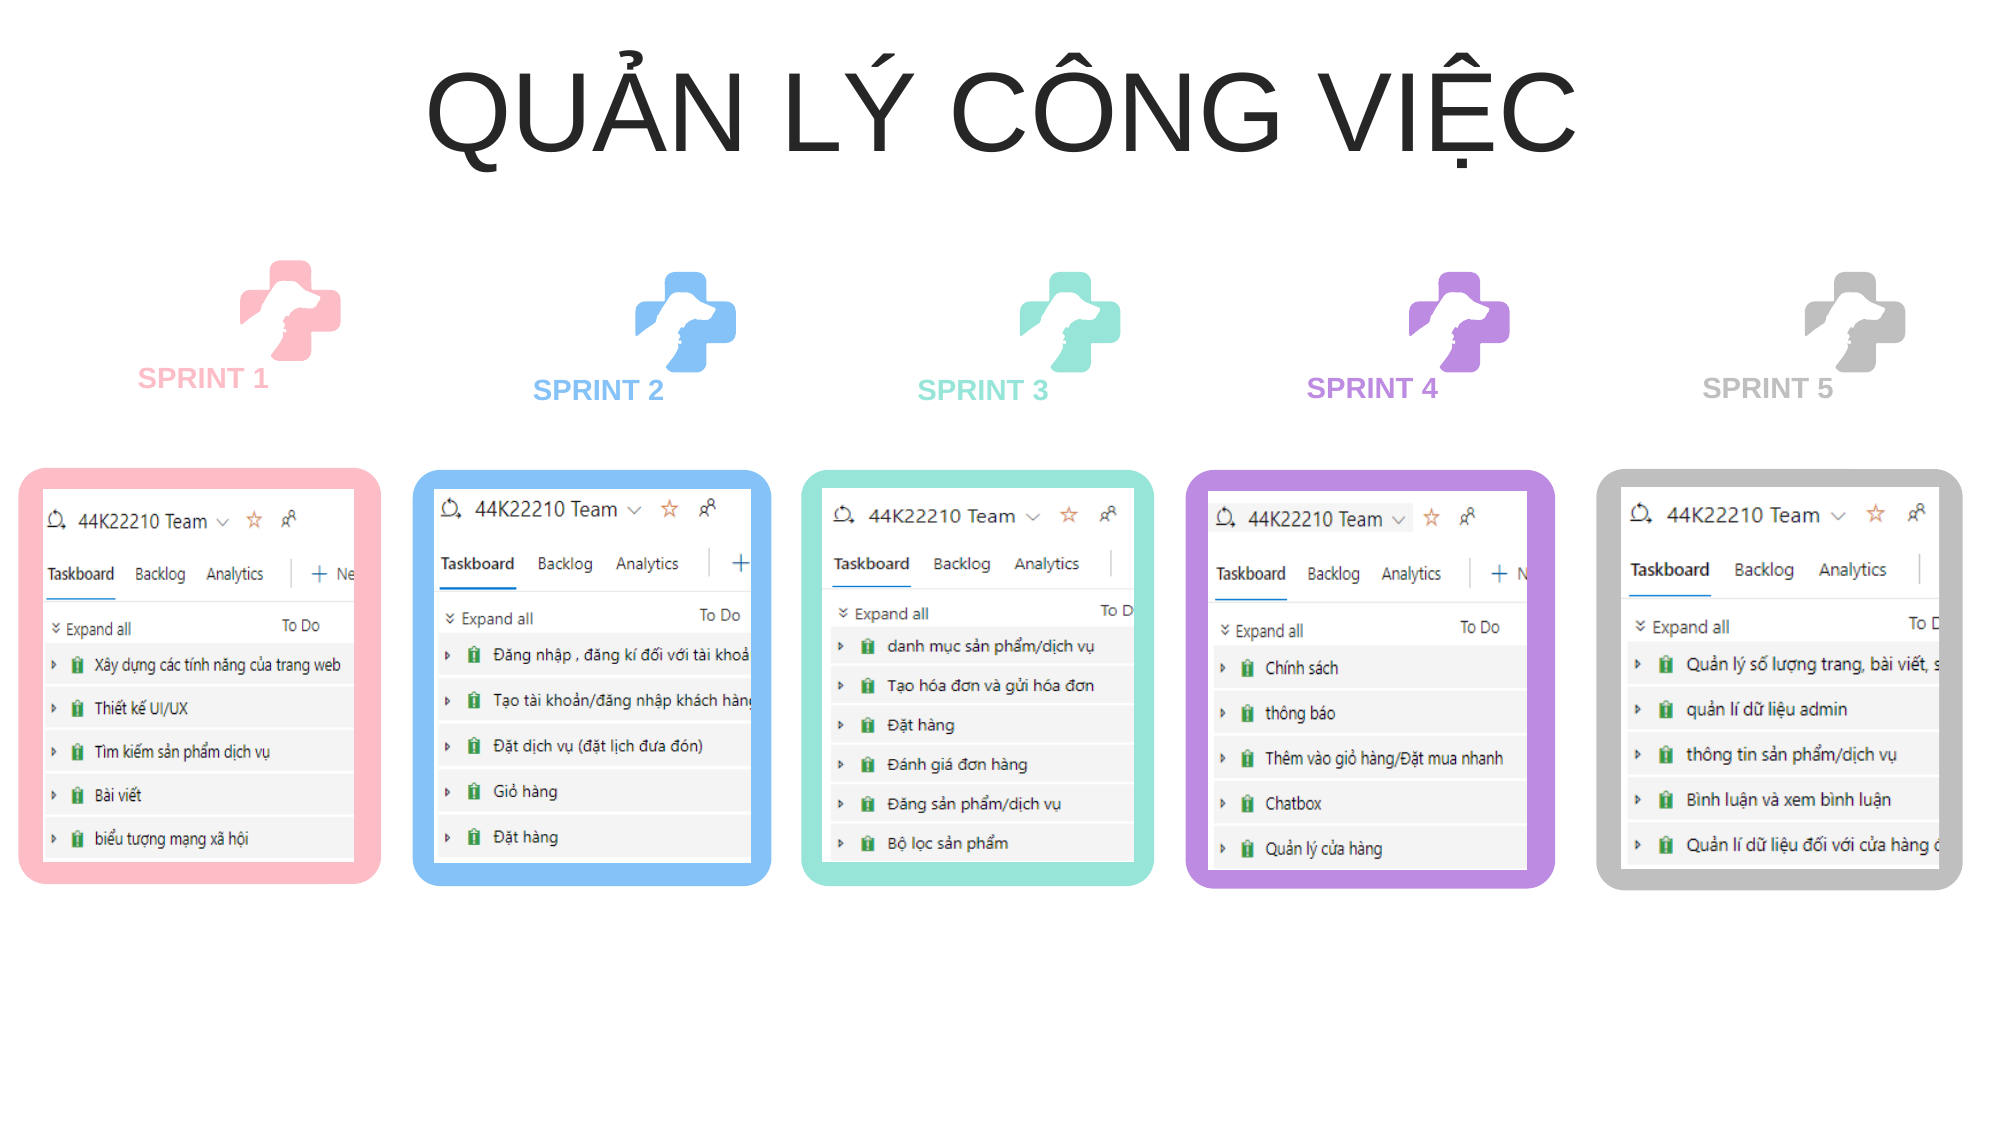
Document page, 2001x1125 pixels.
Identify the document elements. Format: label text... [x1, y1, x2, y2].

text_box [1409, 271, 1510, 373]
list QUẢN LÝ CÔNG VIỆC [53, 55, 1952, 175]
text_box [17, 466, 383, 886]
picture [822, 488, 1134, 862]
picture [1208, 491, 1527, 870]
text_box [240, 260, 341, 361]
picture [1621, 487, 1940, 869]
text_box [1804, 271, 1906, 373]
text_box [800, 468, 1156, 888]
text_box SPRINT 1 [94, 354, 313, 400]
text_box [1184, 468, 1557, 890]
picture [43, 489, 354, 862]
text_box [411, 468, 773, 888]
text_box SPRINT 4 [1263, 364, 1482, 410]
text_box [635, 271, 736, 373]
picture [434, 489, 751, 863]
text_box SPRINT 2 [489, 366, 708, 412]
text_box [1595, 467, 1964, 892]
text_box [1019, 271, 1121, 373]
text_box SPRINT 5 [1658, 364, 1878, 410]
text_box SPRINT 3 [874, 366, 1093, 412]
